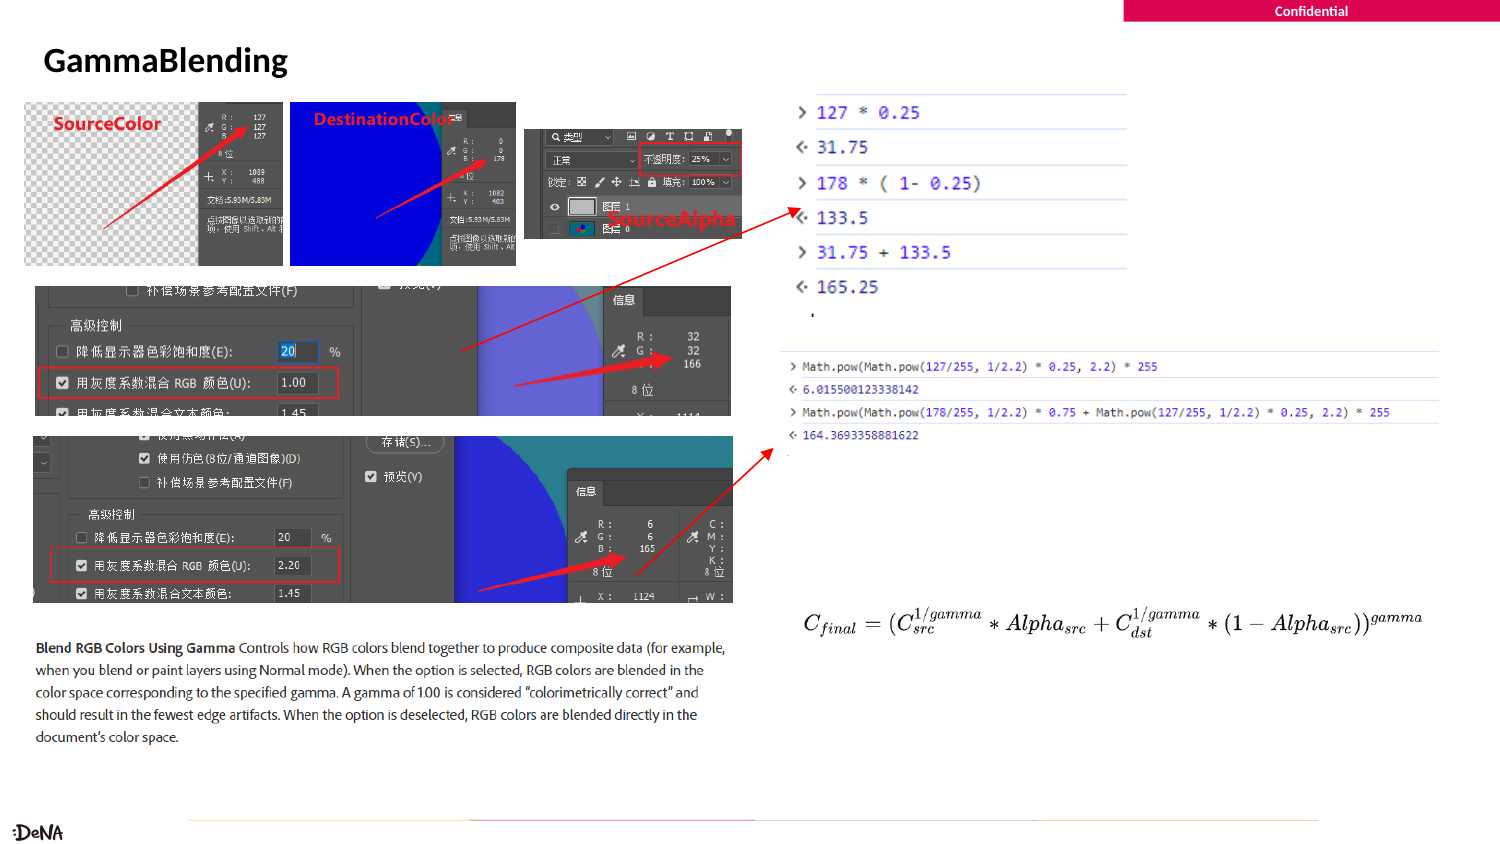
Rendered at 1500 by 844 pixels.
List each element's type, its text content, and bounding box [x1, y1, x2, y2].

picture [289, 102, 516, 267]
picture [12, 824, 63, 841]
picture [32, 632, 734, 750]
picture [32, 436, 734, 603]
picture [784, 94, 1127, 317]
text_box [636, 447, 774, 576]
picture [24, 102, 283, 267]
picture [523, 129, 742, 207]
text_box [460, 207, 802, 352]
picture [35, 286, 731, 416]
picture [784, 557, 1456, 687]
title GammaBlending [35, 27, 1307, 78]
picture [780, 351, 1439, 457]
